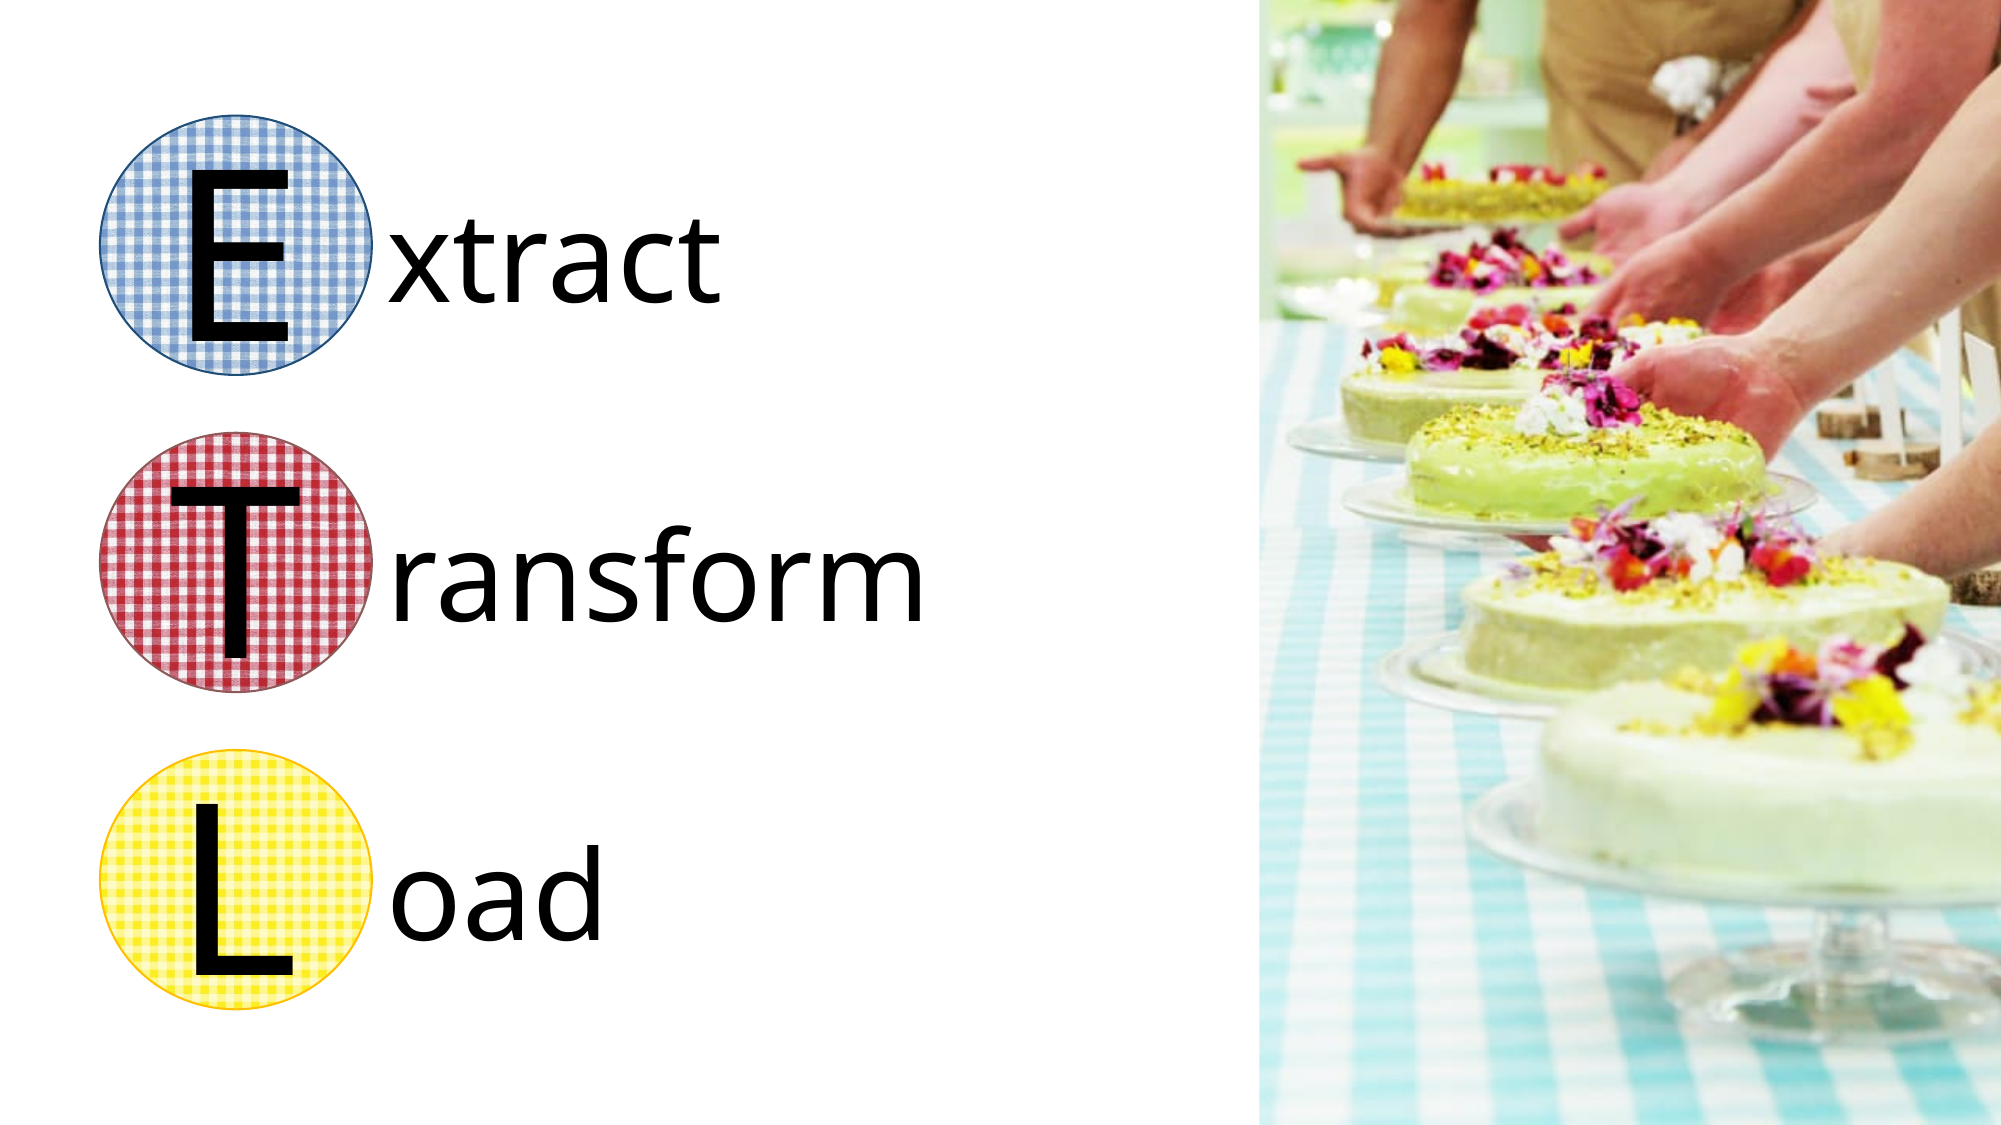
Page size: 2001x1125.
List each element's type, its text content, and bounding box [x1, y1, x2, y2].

text_box L [98, 748, 371, 1011]
text_box T [98, 431, 371, 694]
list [1259, 0, 2000, 1125]
text_box ransform [371, 488, 1054, 654]
text_box oad [371, 807, 1054, 973]
text_box E [98, 114, 371, 376]
text_box xtract [371, 170, 1054, 335]
